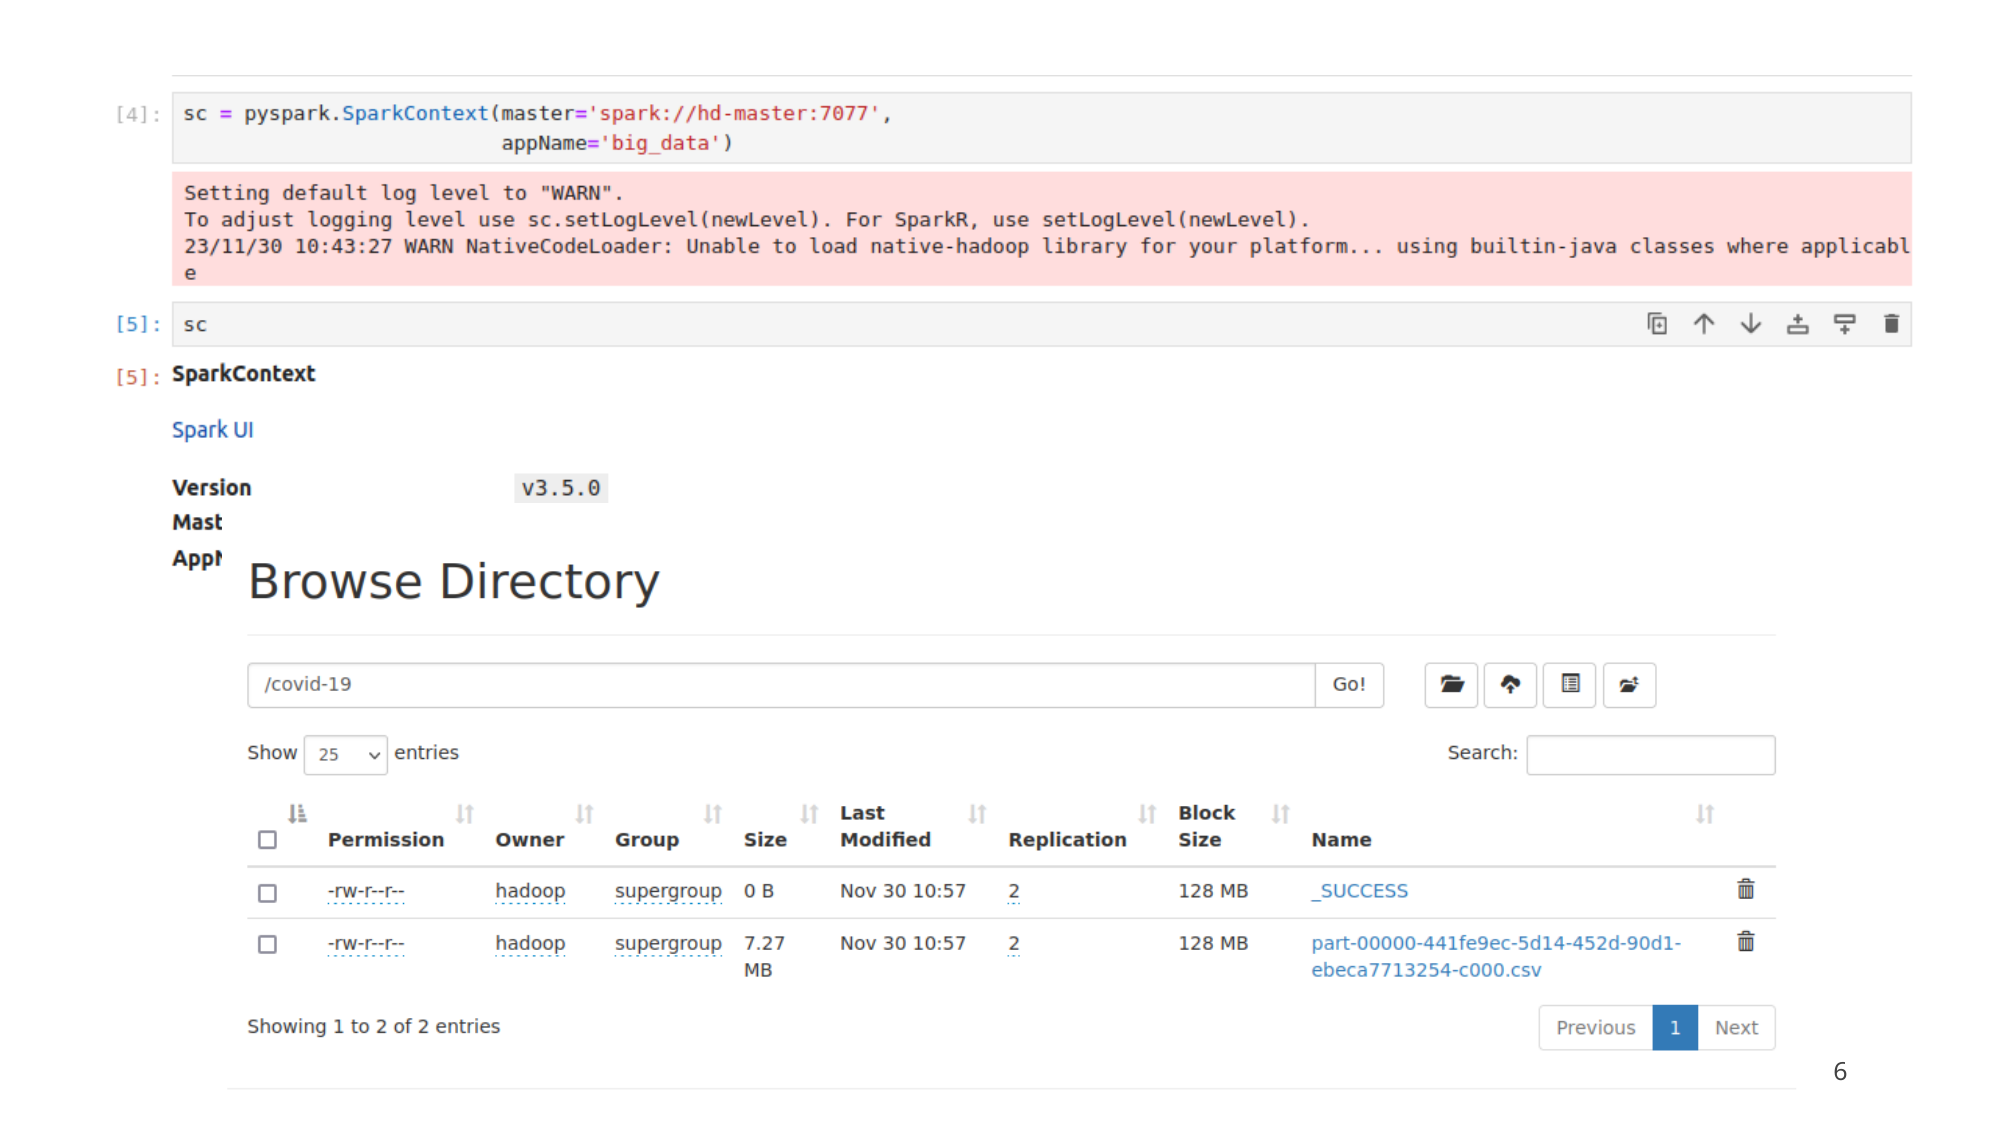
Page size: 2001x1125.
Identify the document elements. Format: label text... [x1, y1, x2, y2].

slide_number ‹#› [1814, 1042, 1863, 1103]
picture [101, 75, 1928, 1103]
